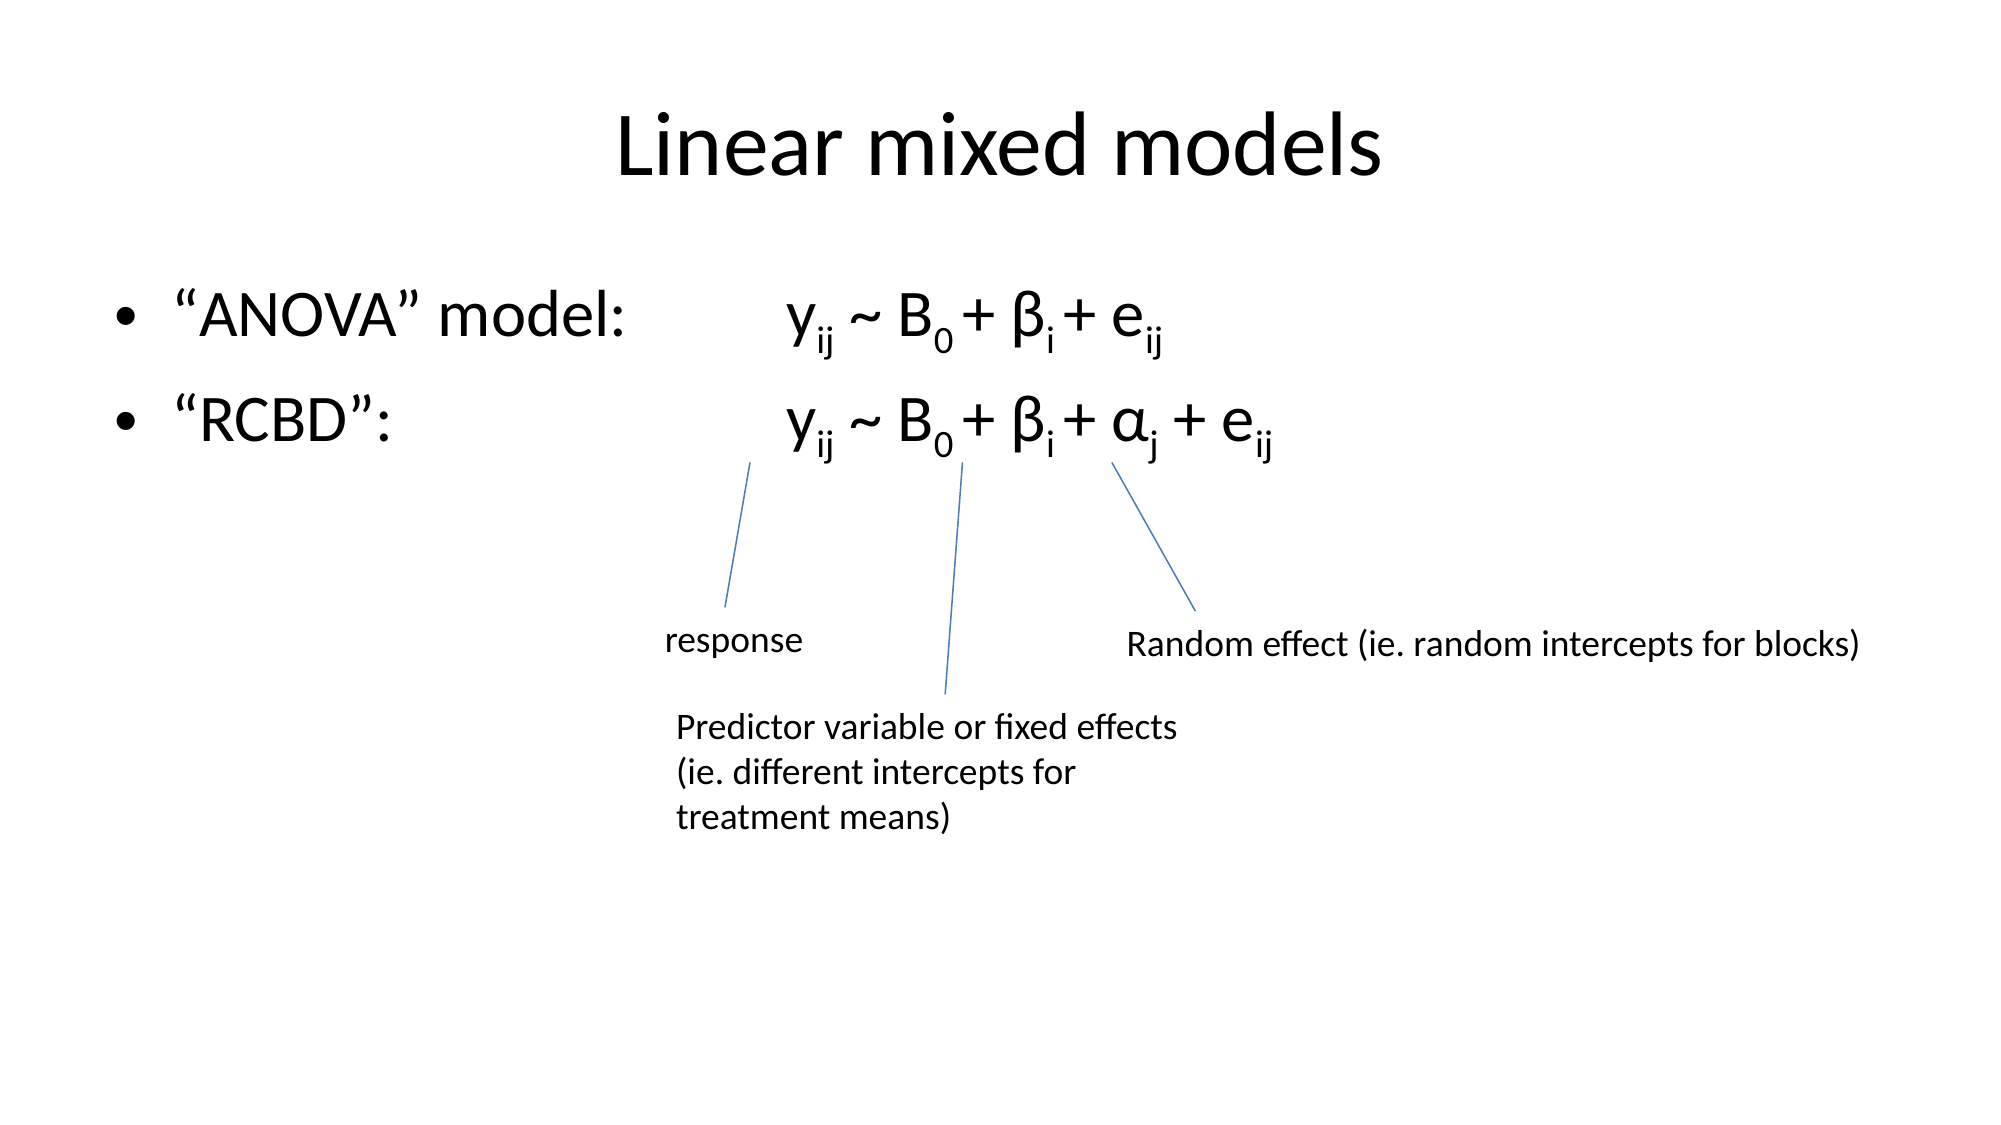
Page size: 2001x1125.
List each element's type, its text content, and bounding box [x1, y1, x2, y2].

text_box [1111, 462, 1196, 612]
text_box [724, 462, 751, 608]
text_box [944, 462, 963, 695]
text_box Random effect (ie. random intercepts for blocks) [1111, 611, 1888, 671]
text_box Predictor variable or fixed effects (ie. different intercepts for treatment means) [661, 694, 1229, 845]
title Linear mixed models [99, 45, 1900, 233]
text_box response [650, 607, 819, 668]
list “ANOVA” model: yij ~ B0 + βi + eij “RCBD”: yij ~ B0 + βi + αj + eij [99, 262, 1900, 1005]
